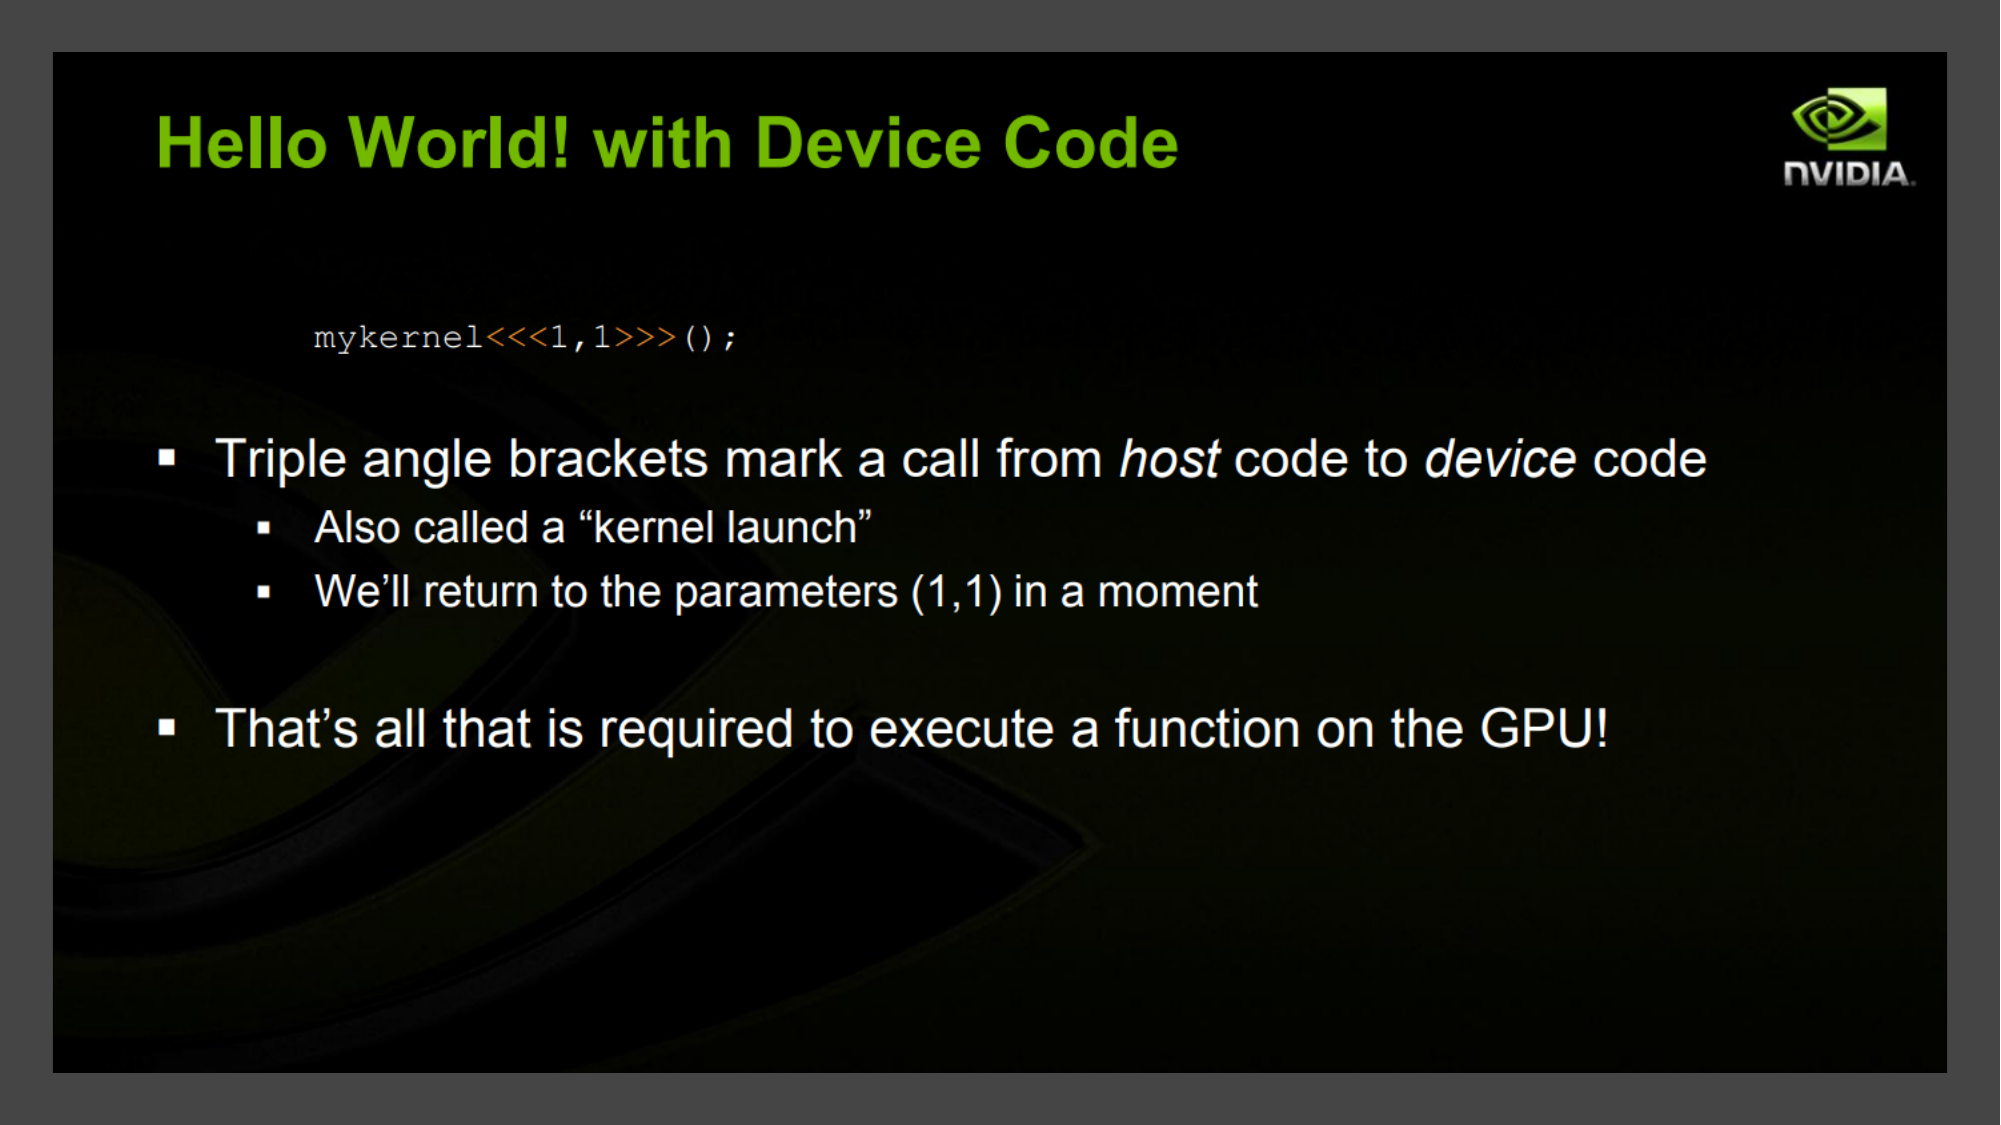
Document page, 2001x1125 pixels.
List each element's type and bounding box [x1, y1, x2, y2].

picture [52, 52, 1948, 1073]
